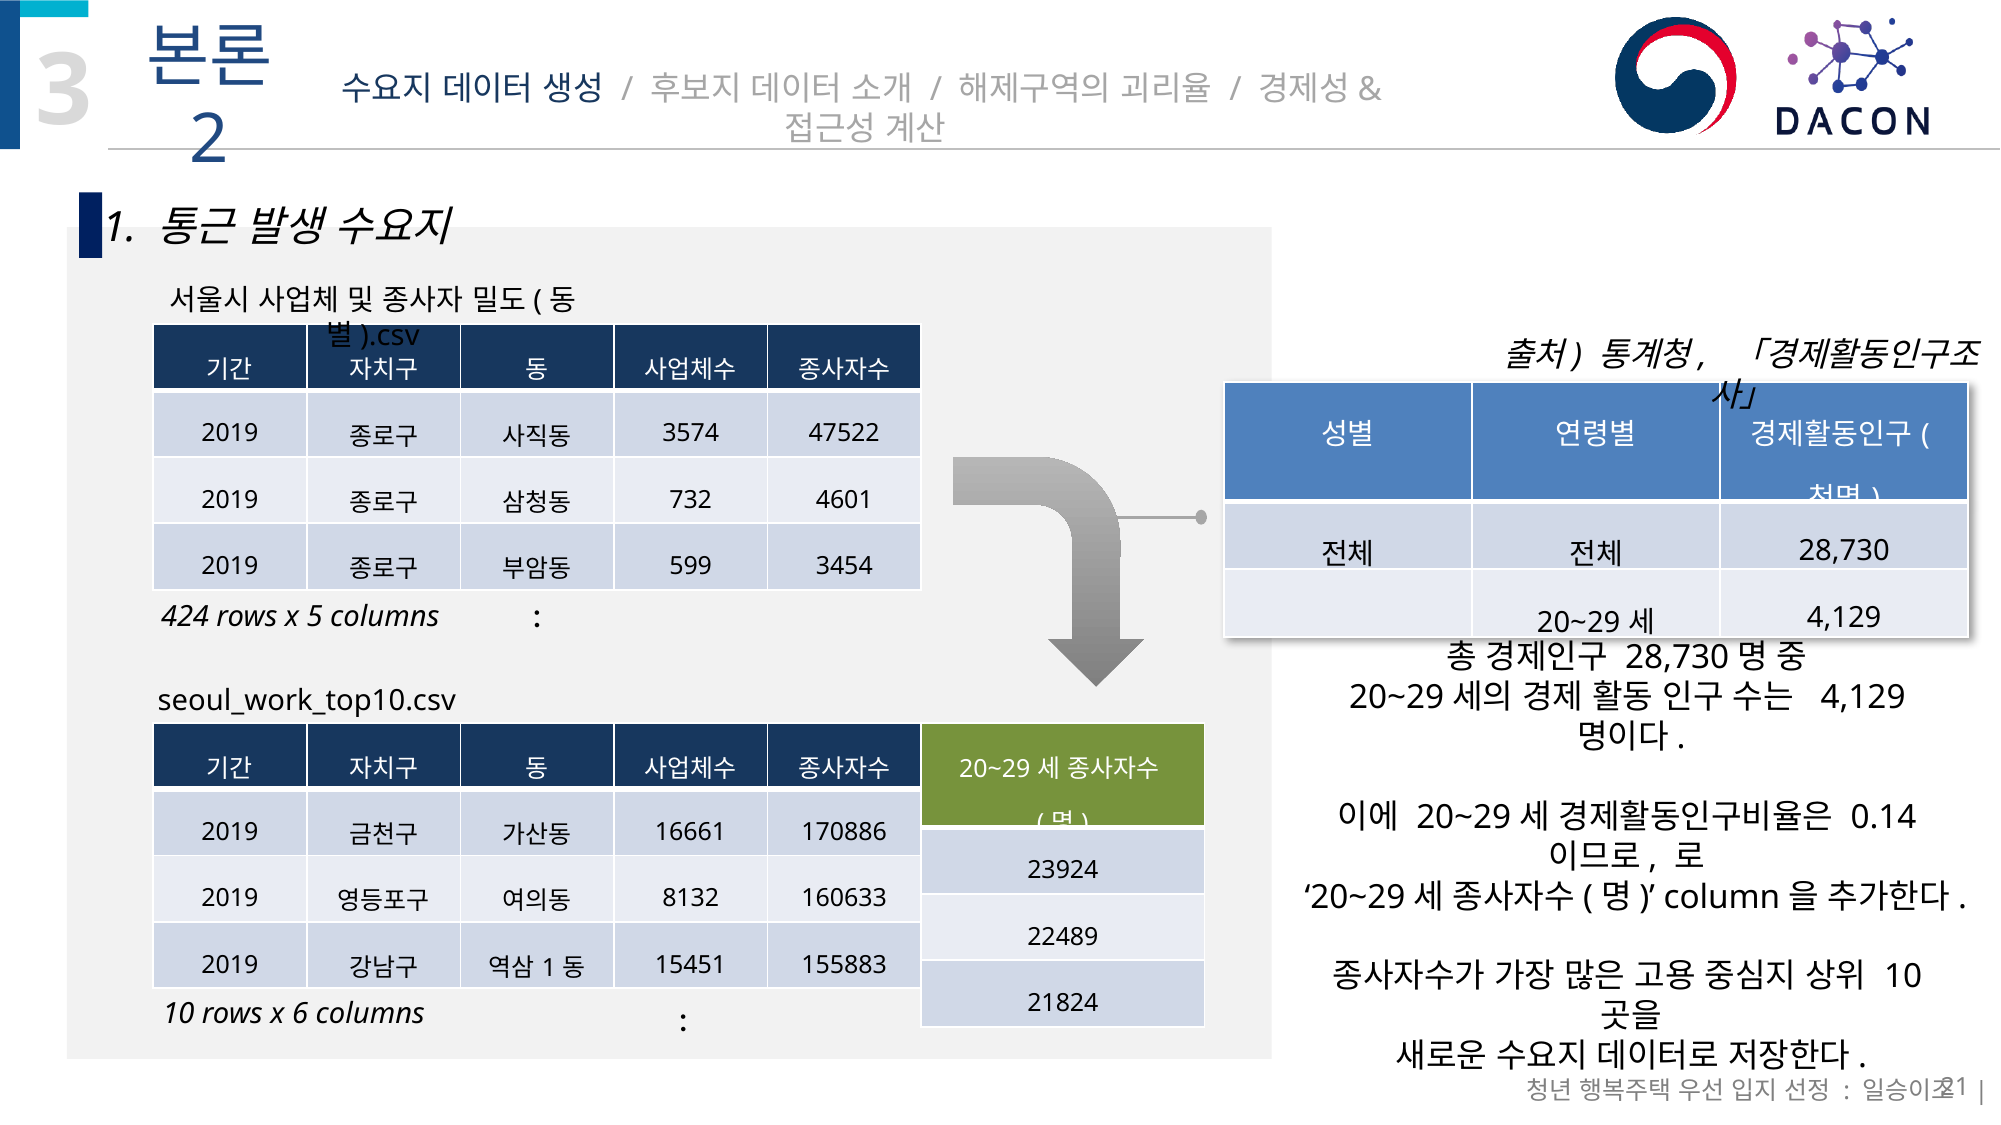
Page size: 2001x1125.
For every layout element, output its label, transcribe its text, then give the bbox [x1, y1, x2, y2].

table_header 사업체수 [615, 325, 767, 388]
table_cell [1225, 570, 1471, 636]
text_box : [501, 582, 573, 643]
table_cell 21824 [922, 961, 1204, 1026]
text_box 10 rows x 6 columns [134, 986, 453, 1037]
text_box 서울시 사업체 및 종사자 밀도(동별).csv [117, 273, 628, 359]
table_cell 전체 [1473, 504, 1719, 568]
table_cell 47522 [768, 393, 920, 456]
table_cell 강남구 [308, 923, 460, 987]
text_box 출처) 통계청, 「경제활동인구조사」 [1459, 326, 2000, 421]
table_cell 2019 [154, 458, 306, 522]
table_cell 종로구 [308, 458, 460, 522]
table_cell 삼청동 [461, 458, 613, 522]
table_header 자치구 [308, 724, 460, 786]
table_cell 종로구 [308, 393, 460, 456]
table_cell 20~29세 [1473, 570, 1719, 636]
table_header 기간 [154, 359, 306, 388]
table_cell 2019 [154, 792, 306, 855]
slide_number 21 [1920, 1057, 1985, 1118]
table_header 종사자수 [768, 724, 920, 786]
text_box seoul_work_top10.csv [51, 673, 562, 724]
table_cell 160633 [768, 856, 920, 921]
text_box 424 rows x 5 columns [141, 589, 460, 640]
table_cell 732 [615, 458, 767, 522]
text_box [1193, 507, 1209, 520]
table_cell 2019 [154, 393, 306, 456]
table_header 연령별 [1473, 421, 1719, 499]
table_cell 2019 [154, 923, 306, 986]
table_header 기간 [154, 724, 306, 786]
table_cell 사직동 [461, 393, 613, 456]
table_cell 8132 [615, 856, 767, 921]
table_cell 부암동 [461, 524, 613, 589]
table_header 종사자수 [768, 325, 920, 388]
table_cell 16661 [615, 792, 767, 855]
table_cell 여의동 [461, 856, 613, 921]
text_box [950, 454, 1146, 689]
table_cell 금천구 [308, 792, 460, 855]
table_cell 가산동 [461, 792, 613, 855]
table_cell 2019 [154, 524, 306, 589]
table_cell 종로구 [308, 524, 460, 589]
table_cell 4,129 [1721, 570, 1967, 636]
table_cell 영등포구 [308, 856, 460, 921]
table_header 동 [461, 724, 613, 786]
table_cell 155883 [768, 923, 920, 987]
picture [1773, 0, 1932, 139]
table_cell 170886 [768, 792, 920, 855]
table_header 동 [461, 359, 613, 388]
table_cell 2019 [154, 856, 306, 921]
title 수요지 데이터 생성 / 후보지 데이터 소개 / 해제구역의 괴리율 / 경제성&접근성 계산 [306, 65, 1425, 148]
table_cell 전체 [1225, 504, 1471, 568]
table_header 성별 [1225, 383, 1471, 499]
table_header 자치구 [308, 359, 460, 388]
table_header 20~29세 종사자수(명) [922, 724, 1204, 825]
table_cell 28,730 [1721, 504, 1967, 568]
table_cell 3574 [615, 393, 767, 456]
text_box [65, 225, 1274, 1061]
text_box : [647, 986, 719, 1047]
table_cell 23924 [922, 830, 1204, 893]
table_cell 599 [615, 524, 767, 589]
table_cell 22489 [922, 895, 1204, 959]
table_header 경제활동인구(천명) [1721, 421, 1967, 499]
table_header 사업체수 [615, 724, 767, 786]
table_cell 4601 [768, 458, 920, 522]
picture [1614, 14, 1737, 137]
table_cell 15451 [615, 923, 767, 987]
text_box 1. 통근 발생 수요지 [16, 192, 537, 258]
table_cell 3454 [768, 524, 920, 589]
table_cell 역삼1동 [461, 923, 613, 987]
